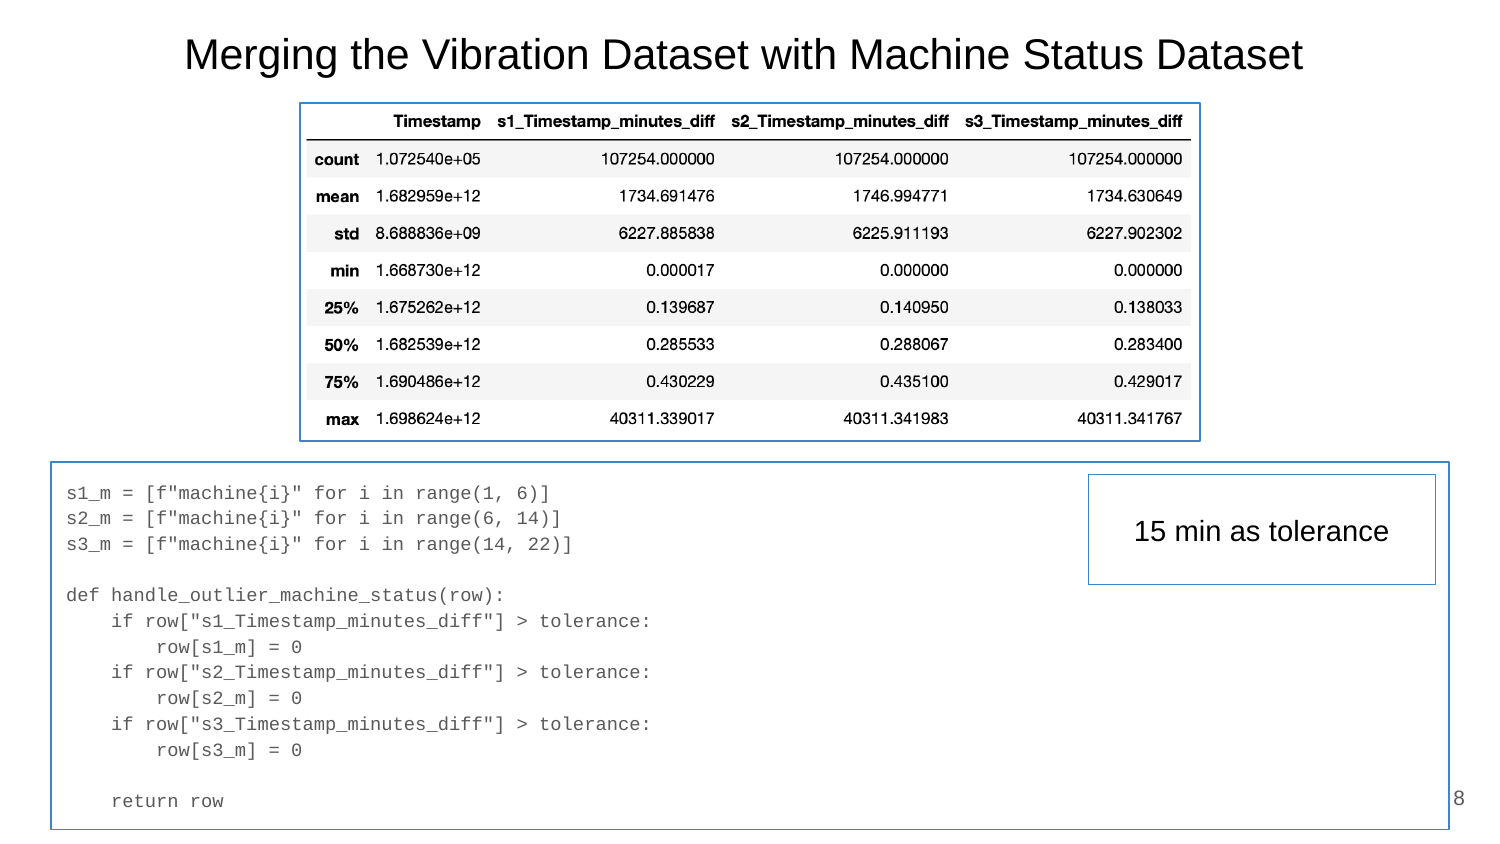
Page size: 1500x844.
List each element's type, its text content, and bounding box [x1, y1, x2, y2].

picture [300, 103, 1200, 441]
list s1_m = [f"machine{i}" for i in range(1, 6)] s2_m = [f"machine{i}" for i in range(6, 14)] s3_m = [f"machine{i}" for i in range(14, 22)] def handle_outlier_machine_status(row): if row["s1_Timestamp_minutes_diff"] > tolerance: row[s1_m] = 0 if row["s2_Timestamp_minutes_diff"] > tolerance: row[s2_m] = 0 if row["s3_Timestamp_minutes_diff"] > tolerance: row[s3_m] = 0 return row [51, 462, 1449, 830]
slide_number ‹#› [1449, 764, 1480, 830]
text_box 15 min as tolerance [1088, 474, 1436, 585]
title Merging the Vibration Dataset with Machine Status Dataset [51, 11, 1449, 94]
